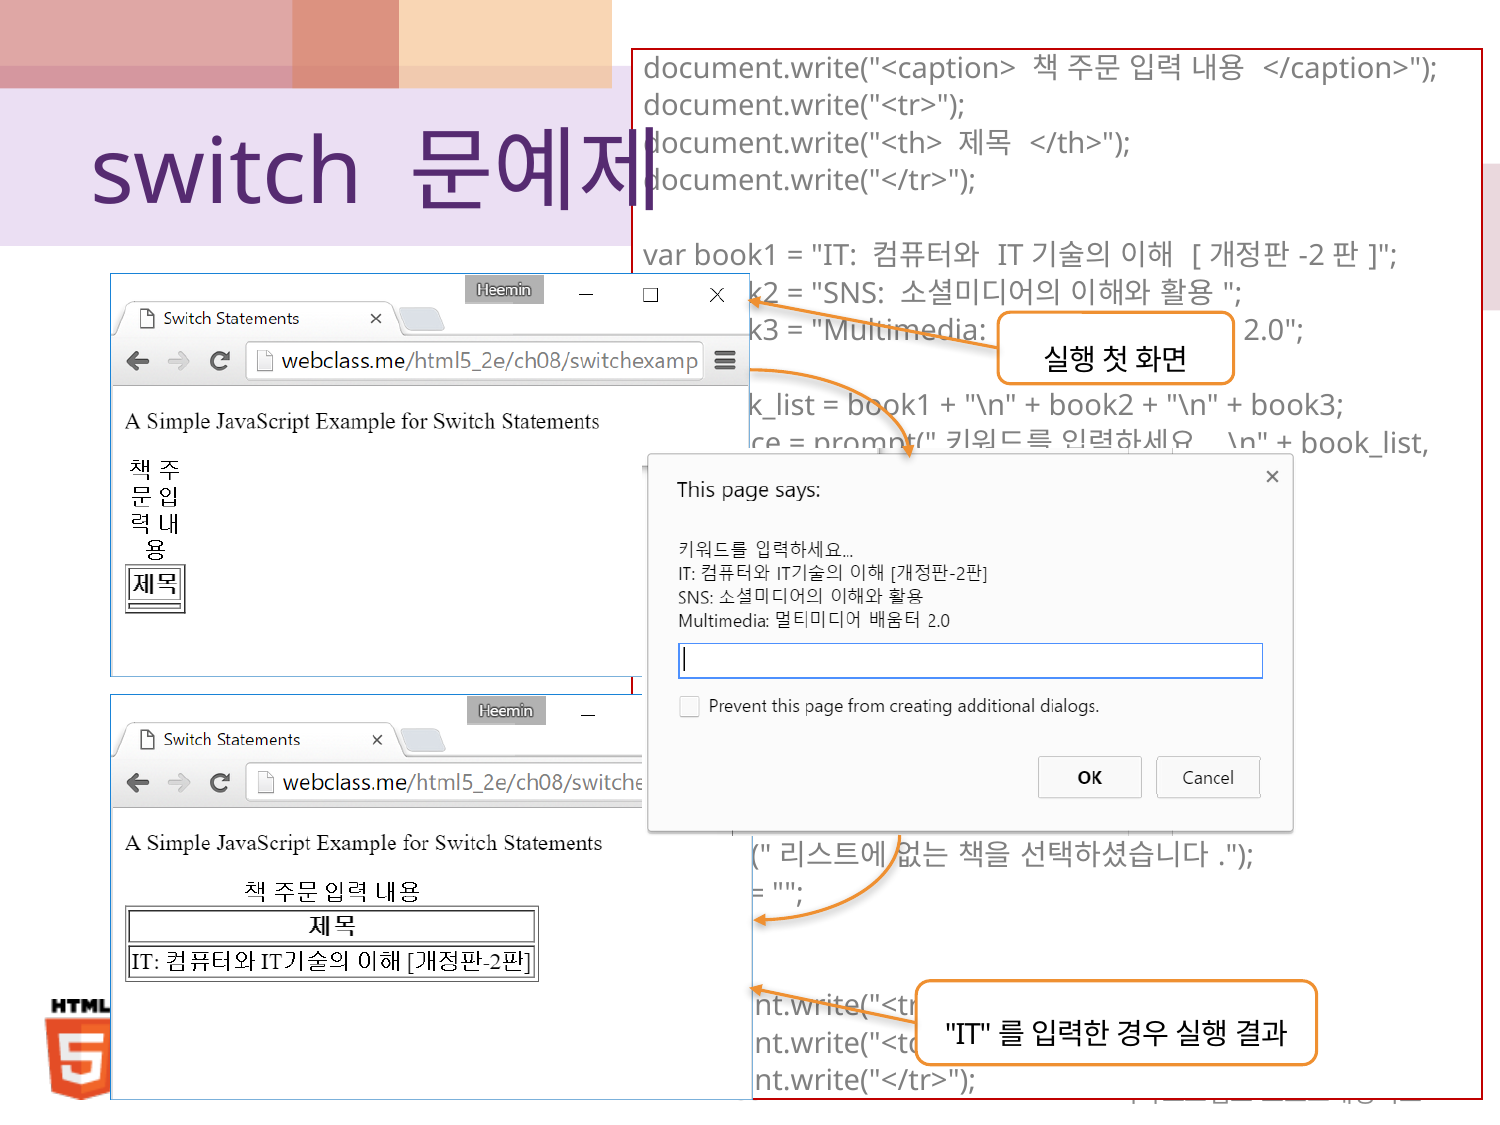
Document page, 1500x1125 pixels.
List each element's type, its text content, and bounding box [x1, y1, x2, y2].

table_header document.write("<caption> 책 주문 입력 내용 </caption>"); document.write("<tr>"); document.write("<th> 제목 </th>"); document.write("</tr>"); var book1 = "IT: 컴퓨터와 IT기술의 이해 [개정판-2판]"; var book2 = "SNS: 소셜미디어의 이해와 활용"; var book3 = "Multimedia: 멀티미디어 배움터 2.0"; var book_list = book1 + "\n" + book2 + "\n" + book3; var choice = prompt("키워드를 입력하세요...\n" + book_list, ""); switch (choice) { case "IT": title = book1; break; case "SNS": title = book2; break; case "Multimedia": title = book3; break; default: alert("리스트에 없는 책을 선택하셨습니다."); title = ""; } document.write("<tr>"); document.write("<td>" + title + "</td>"); document.write("</tr>"); [633, 50, 1481, 1098]
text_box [109, 273, 1317, 1100]
title switch 문예제 [75, 88, 1425, 246]
footer 자바스크립트 프로그래밍기초 [963, 1072, 1438, 1113]
picture [31, 999, 109, 1100]
